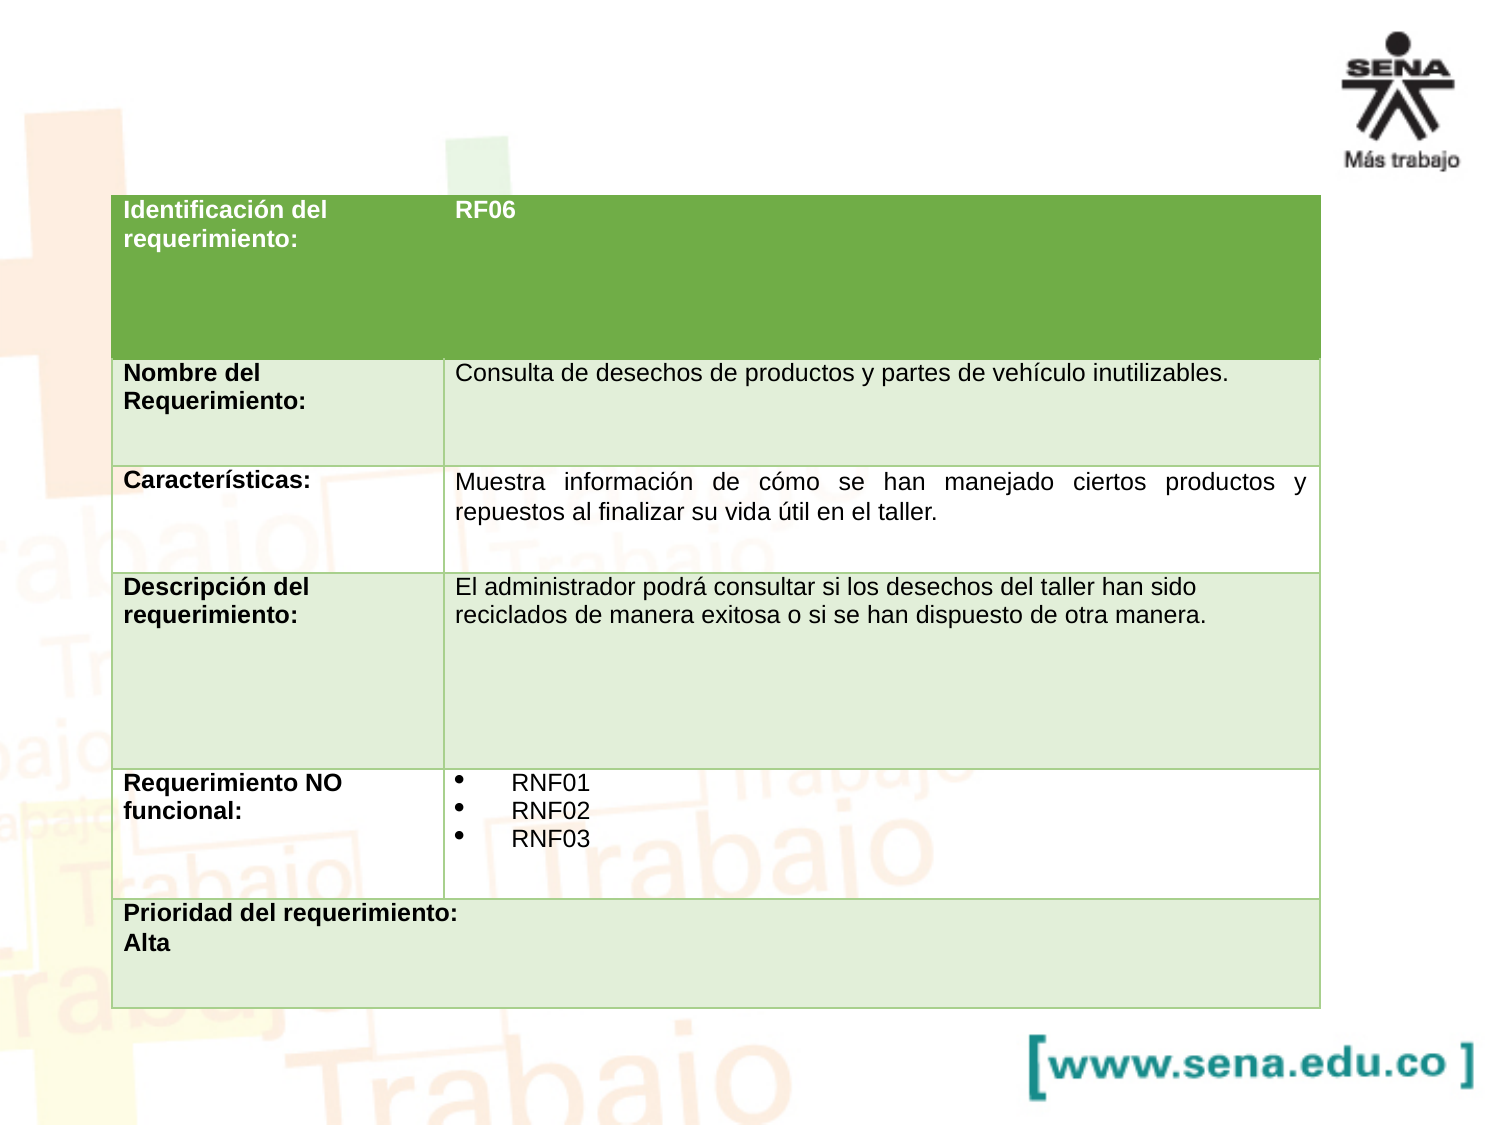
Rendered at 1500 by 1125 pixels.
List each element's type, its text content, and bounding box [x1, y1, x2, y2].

table_cell Nombre del Requerimiento: [113, 360, 443, 465]
table_cell Muestra información de cómo se han manejado ciertos productos y repuestos al finalizar su vida útil en el taller. [445, 467, 1319, 572]
table_cell El administrador podrá consultar si los desechos del taller han sido reciclados de manera exitosa o si se han dispuesto de otra manera. [445, 574, 1319, 768]
table_cell Consulta de desechos de productos y partes de vehículo inutilizables. [445, 360, 1319, 465]
table_cell Características: [113, 467, 443, 572]
table_cell Descripción del requerimiento: [113, 574, 443, 768]
table_cell RNF01 RNF02 RNF03 [445, 770, 1319, 898]
table_header RF06 [444, 197, 1319, 358]
table_header Identificación del requerimiento: [113, 197, 444, 358]
table_cell Requerimiento NO funcional: [113, 770, 443, 898]
table_cell Prioridad del requerimiento: Alta [113, 900, 1319, 1007]
picture [0, 0, 1500, 1125]
